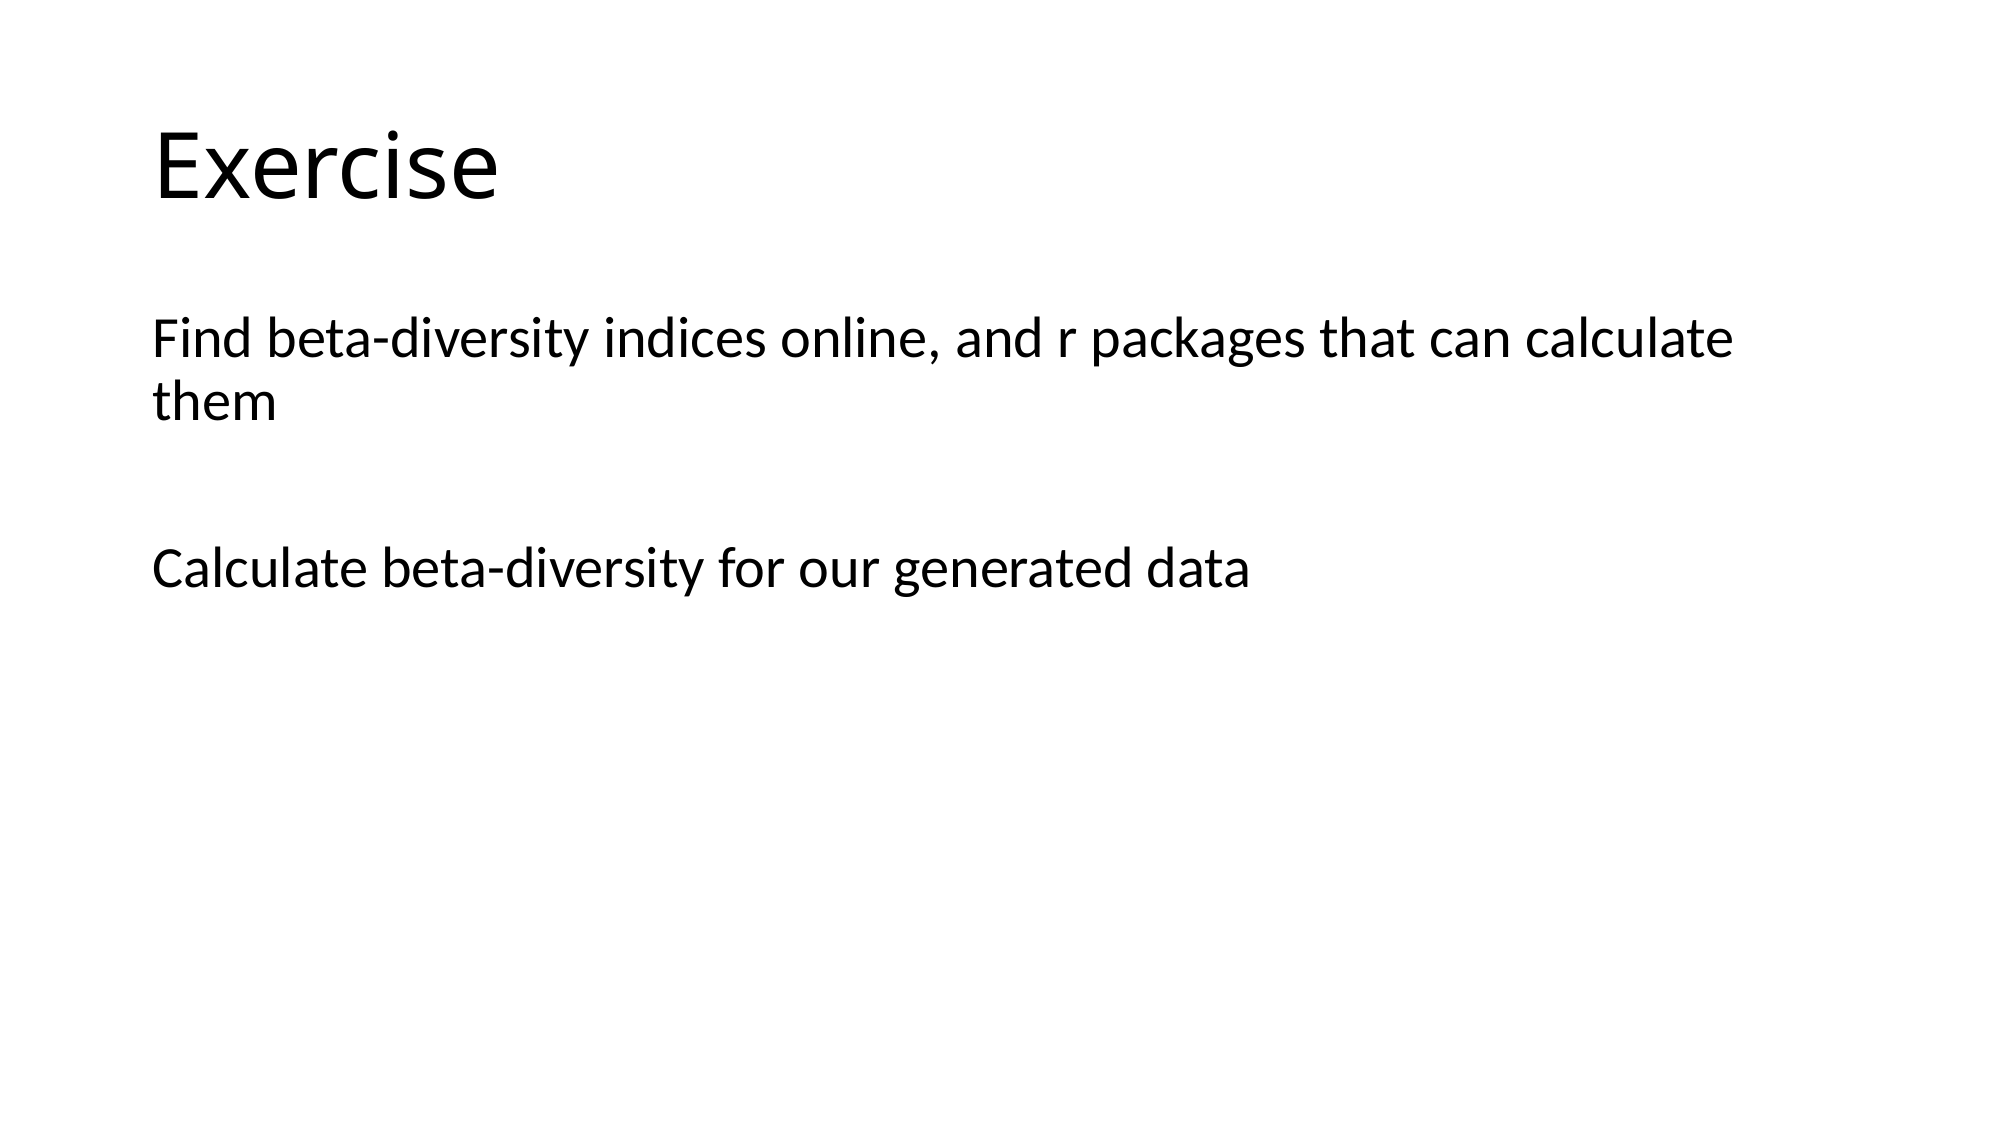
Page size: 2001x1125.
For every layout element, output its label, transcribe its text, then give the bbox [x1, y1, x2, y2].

title Exercise [137, 59, 1863, 278]
list Find beta-diversity indices online, and r packages that can calculate them Calculate beta-diversity for our generated data [137, 299, 1863, 1014]
